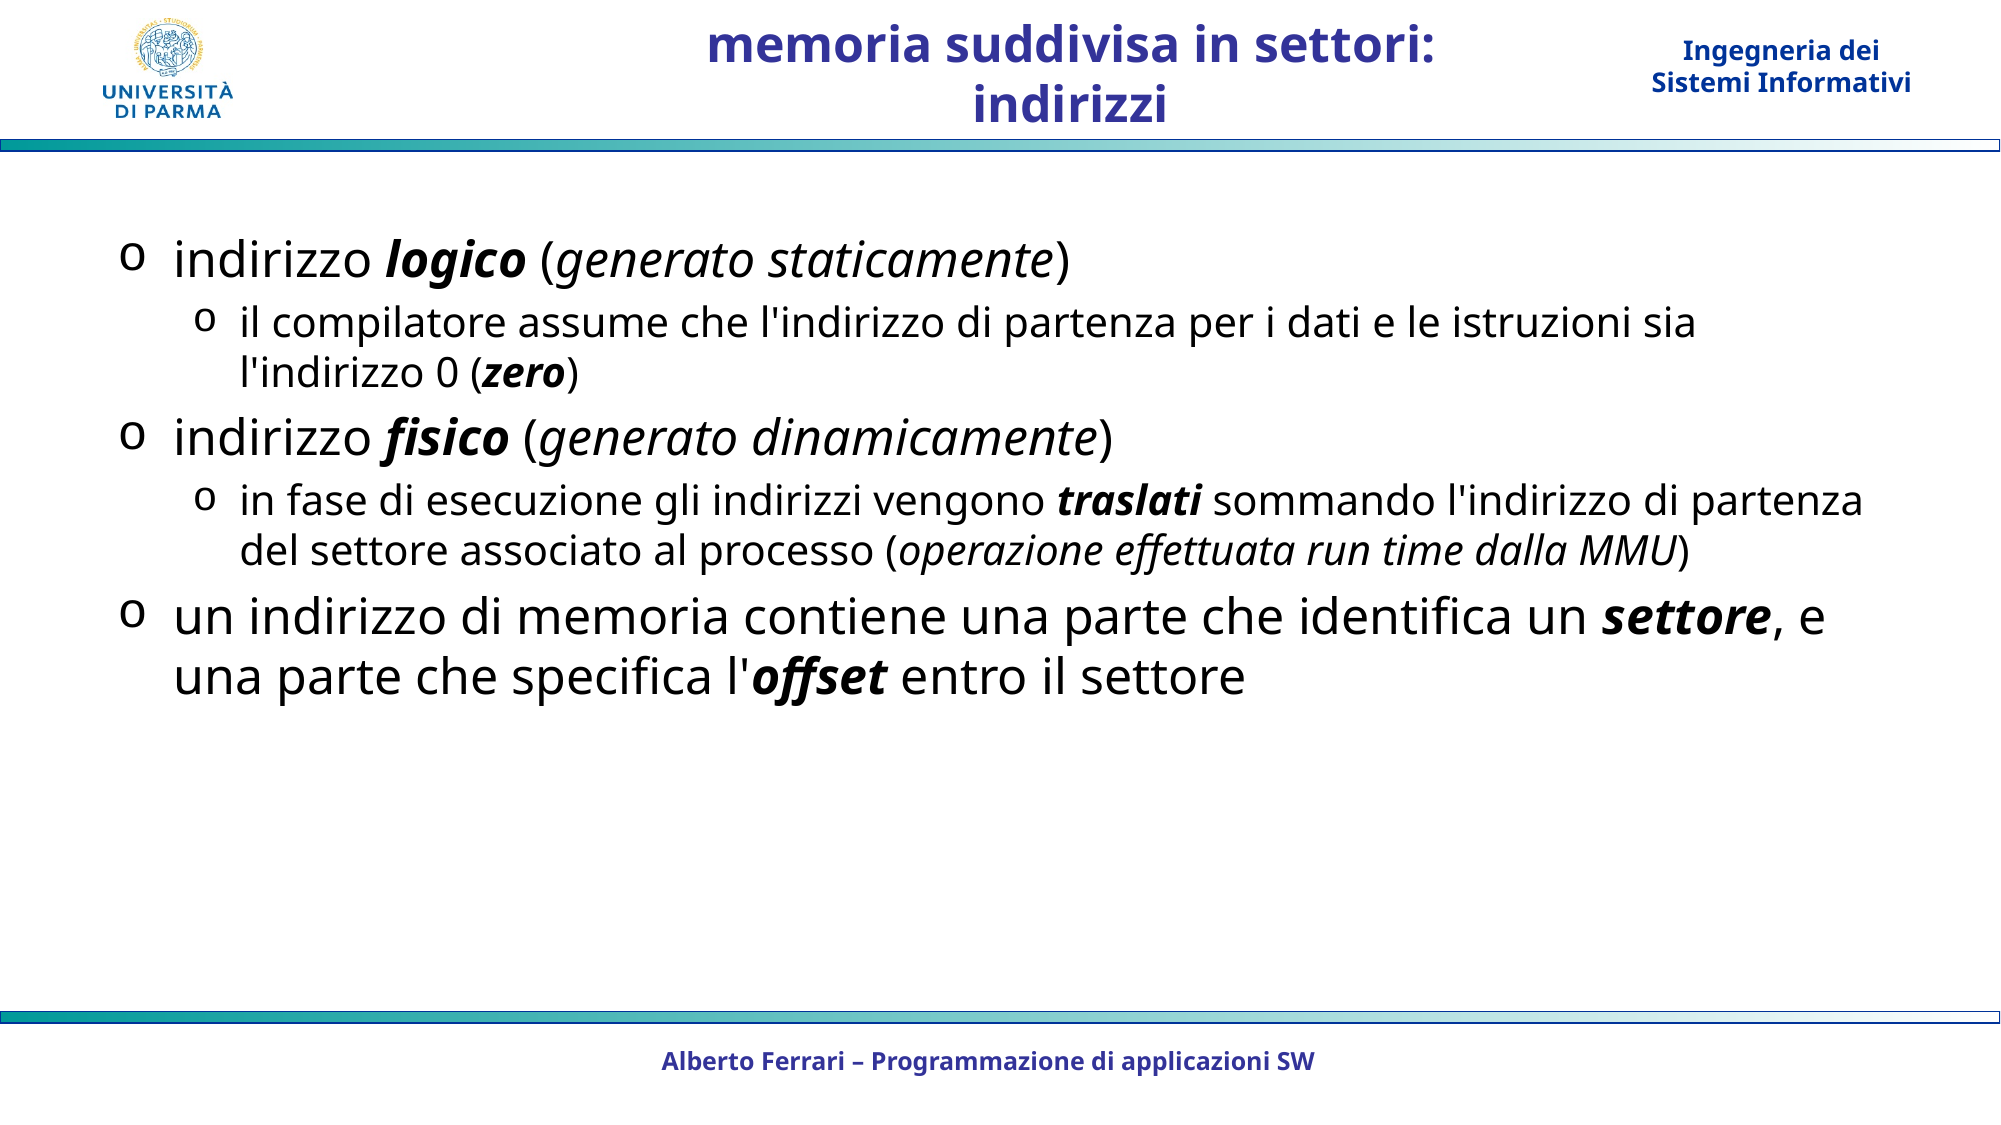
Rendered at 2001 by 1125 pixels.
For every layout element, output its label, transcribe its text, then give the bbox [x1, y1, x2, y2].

picture [103, 18, 233, 118]
footer Alberto Ferrari – Programmazione di applicazioni SW [366, 1037, 1611, 1092]
list indirizzo logico (generato staticamente) il compilatore assume che l'indirizzo di partenza per i dati e le istruzioni sia l'indirizzo 0 (zero) indirizzo fisico (generato dinamicamente) in fase di esecuzione gli indirizzi vengono traslati sommando l'indirizzo di partenza del settore associato al processo (operazione effettuata run time dalla MMU) un indirizzo di memoria contiene una parte che identifica un settore, e una parte che specifica l'offset entro il settore [102, 220, 1903, 963]
title memoria suddivisa in settori: indirizzi [559, 19, 1583, 126]
